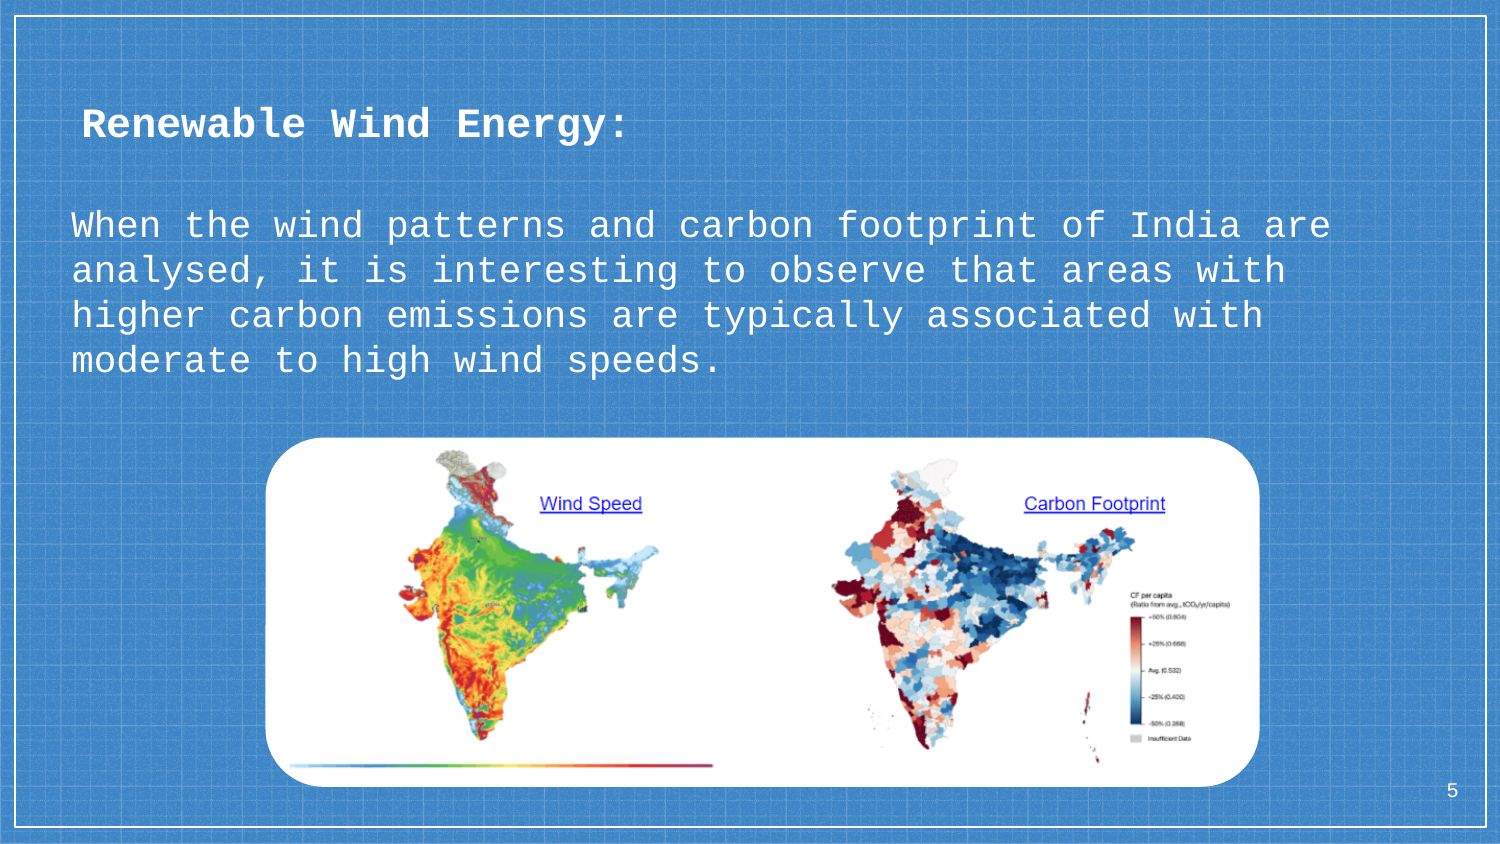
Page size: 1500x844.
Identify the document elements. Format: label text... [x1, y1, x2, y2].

list When the wind patterns and carbon footprint of India are analysed, it is interesting to observe that areas with higher carbon emissions are typically associated with moderate to high wind speeds. [56, 184, 1417, 782]
slide_number ‹#› [1398, 761, 1474, 810]
title Renewable Wind Energy: [66, 81, 1417, 149]
picture [0, 0, 1500, 844]
